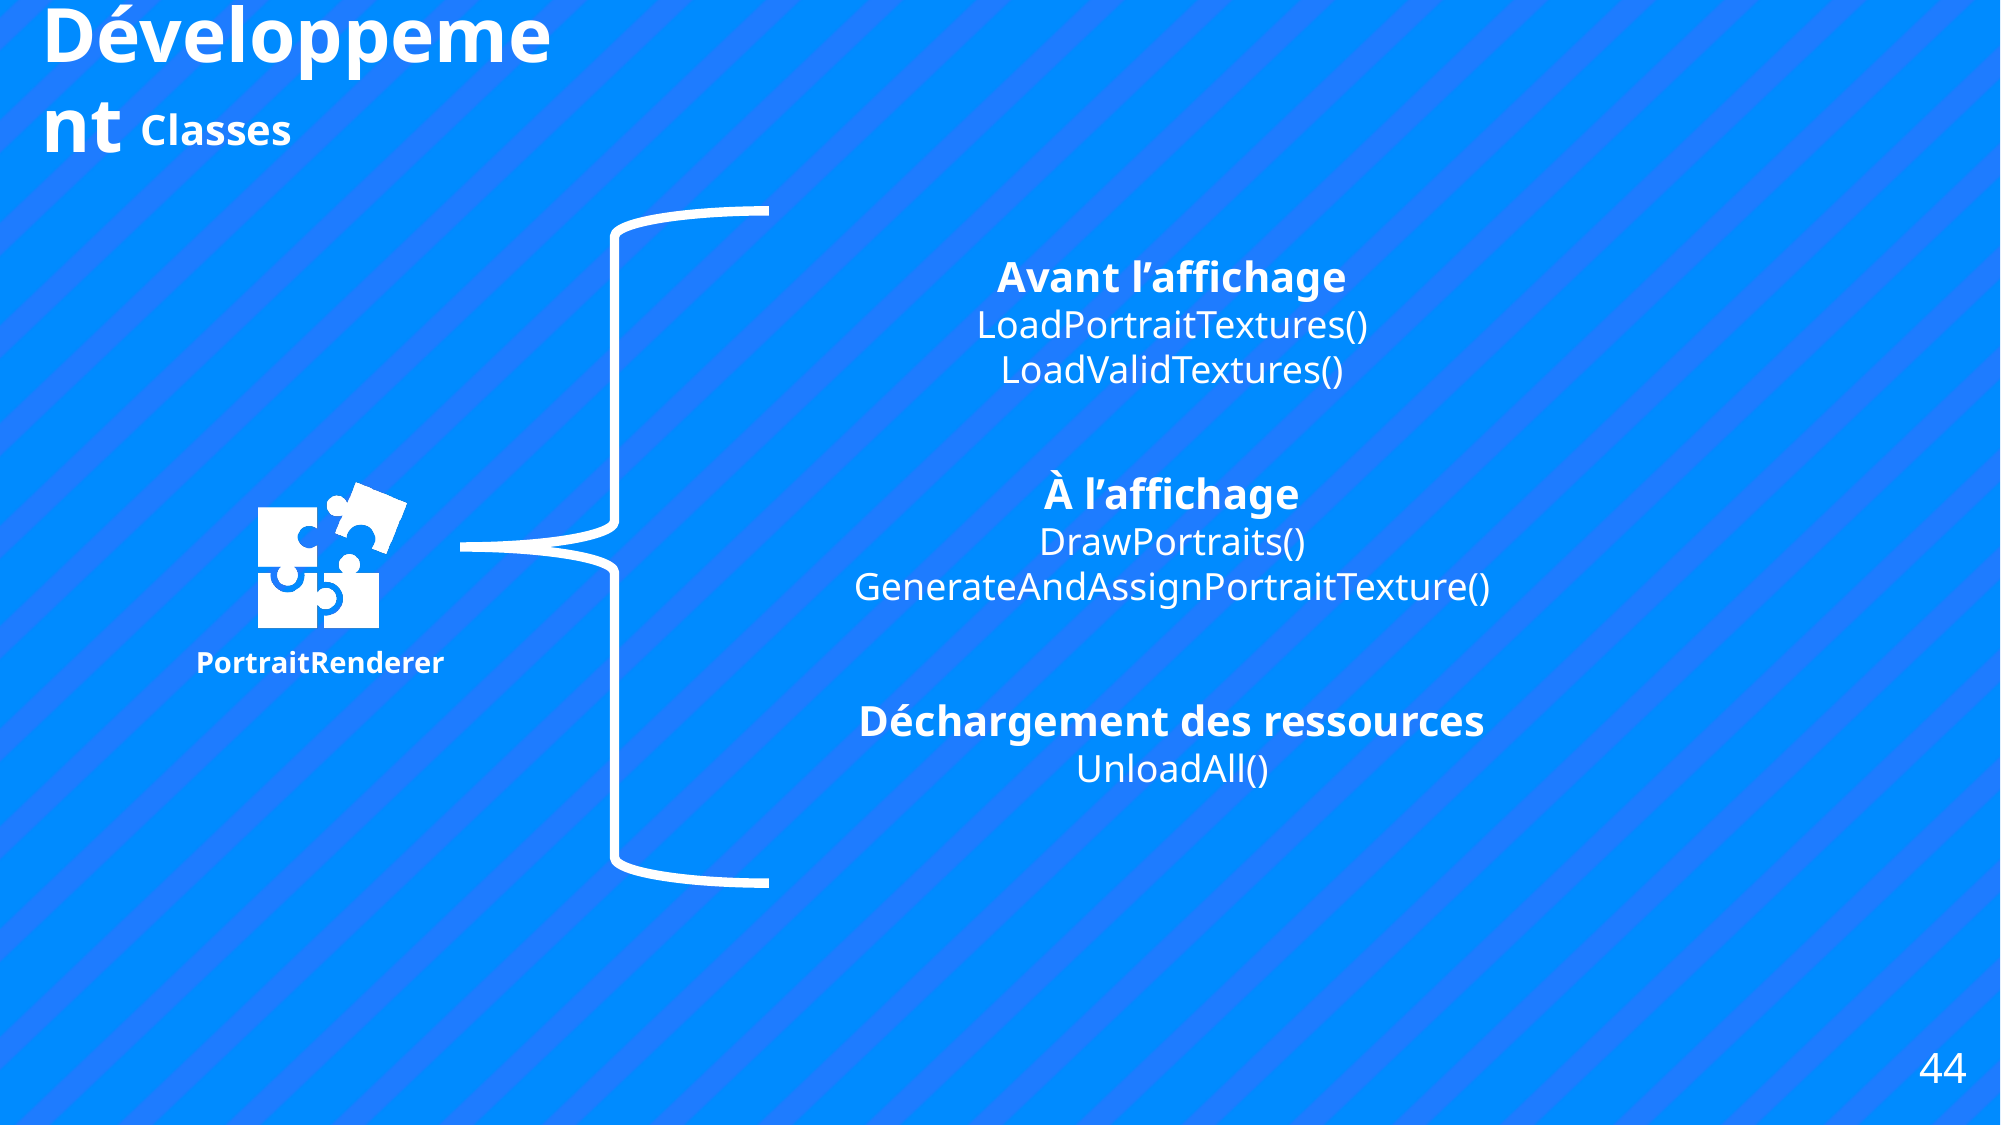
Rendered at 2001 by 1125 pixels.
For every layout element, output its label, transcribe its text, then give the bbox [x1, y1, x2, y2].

text_box Déchargement des ressources UnloadAll() [822, 687, 1522, 798]
text_box Développement [26, 24, 616, 131]
text_box PortraitRenderer [177, 637, 464, 687]
text_box À l’affichage DrawPortraits() GenerateAndAssignPortraitTexture() [822, 460, 1522, 616]
picture [0, 0, 2001, 1125]
text_box Classes [126, 96, 494, 162]
text_box [460, 210, 769, 884]
slide_number 44 [1532, 1040, 1983, 1100]
text_box Avant l’affichage LoadPortraitTextures() LoadValidTextures() [822, 243, 1522, 399]
